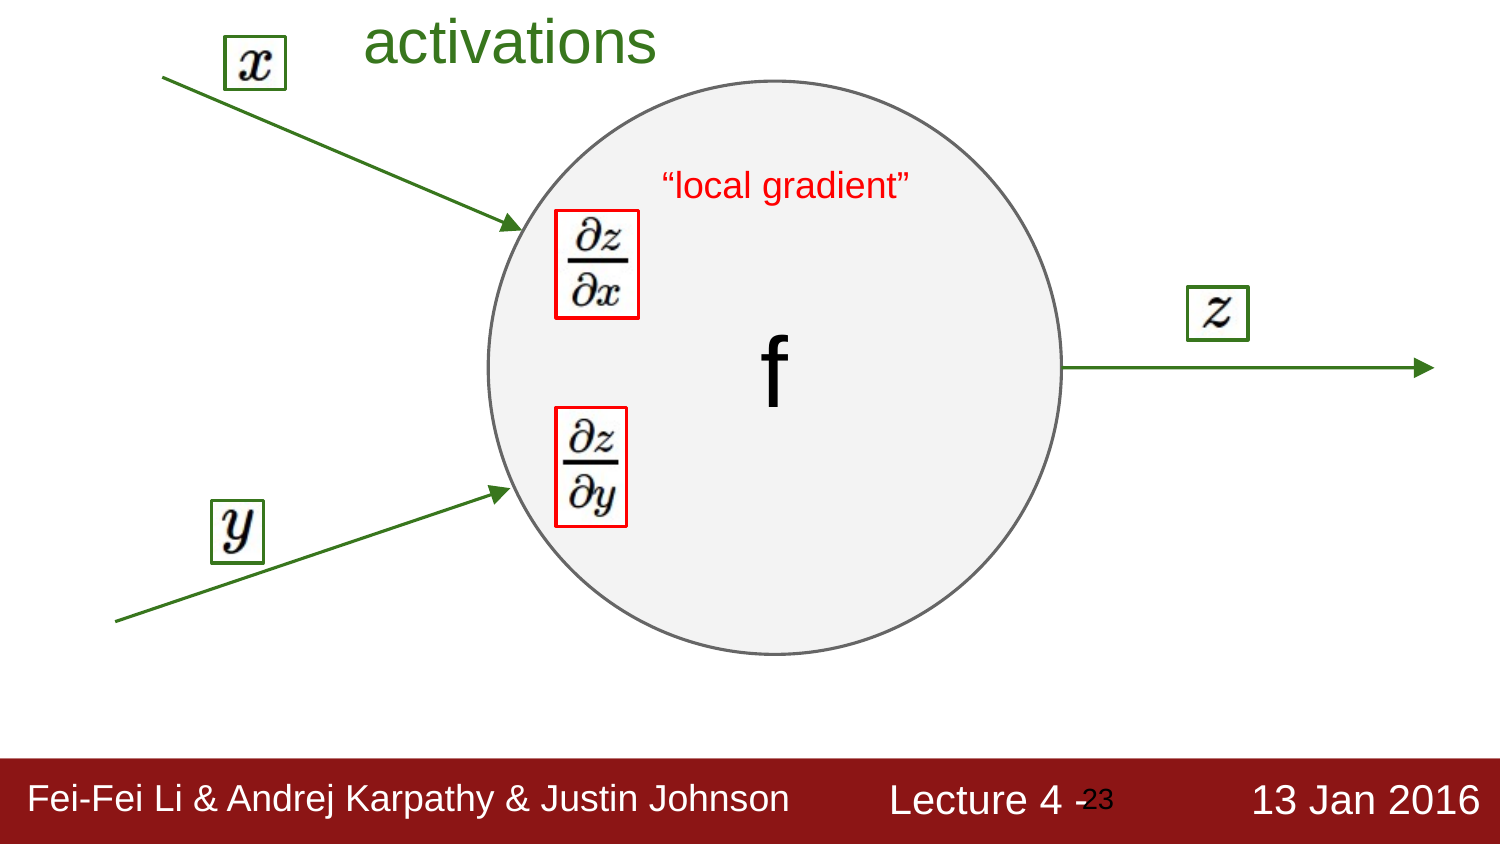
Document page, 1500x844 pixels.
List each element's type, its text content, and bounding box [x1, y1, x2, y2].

picture [212, 501, 262, 562]
picture [226, 38, 285, 89]
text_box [162, 76, 523, 231]
picture [557, 408, 625, 525]
text_box “local gradient” [647, 146, 994, 241]
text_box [114, 487, 511, 622]
picture [557, 211, 638, 317]
text_box f [488, 81, 1062, 655]
picture [1188, 288, 1247, 339]
text_box activations [348, 0, 1015, 51]
slide_number ‹#› [1066, 765, 1157, 831]
